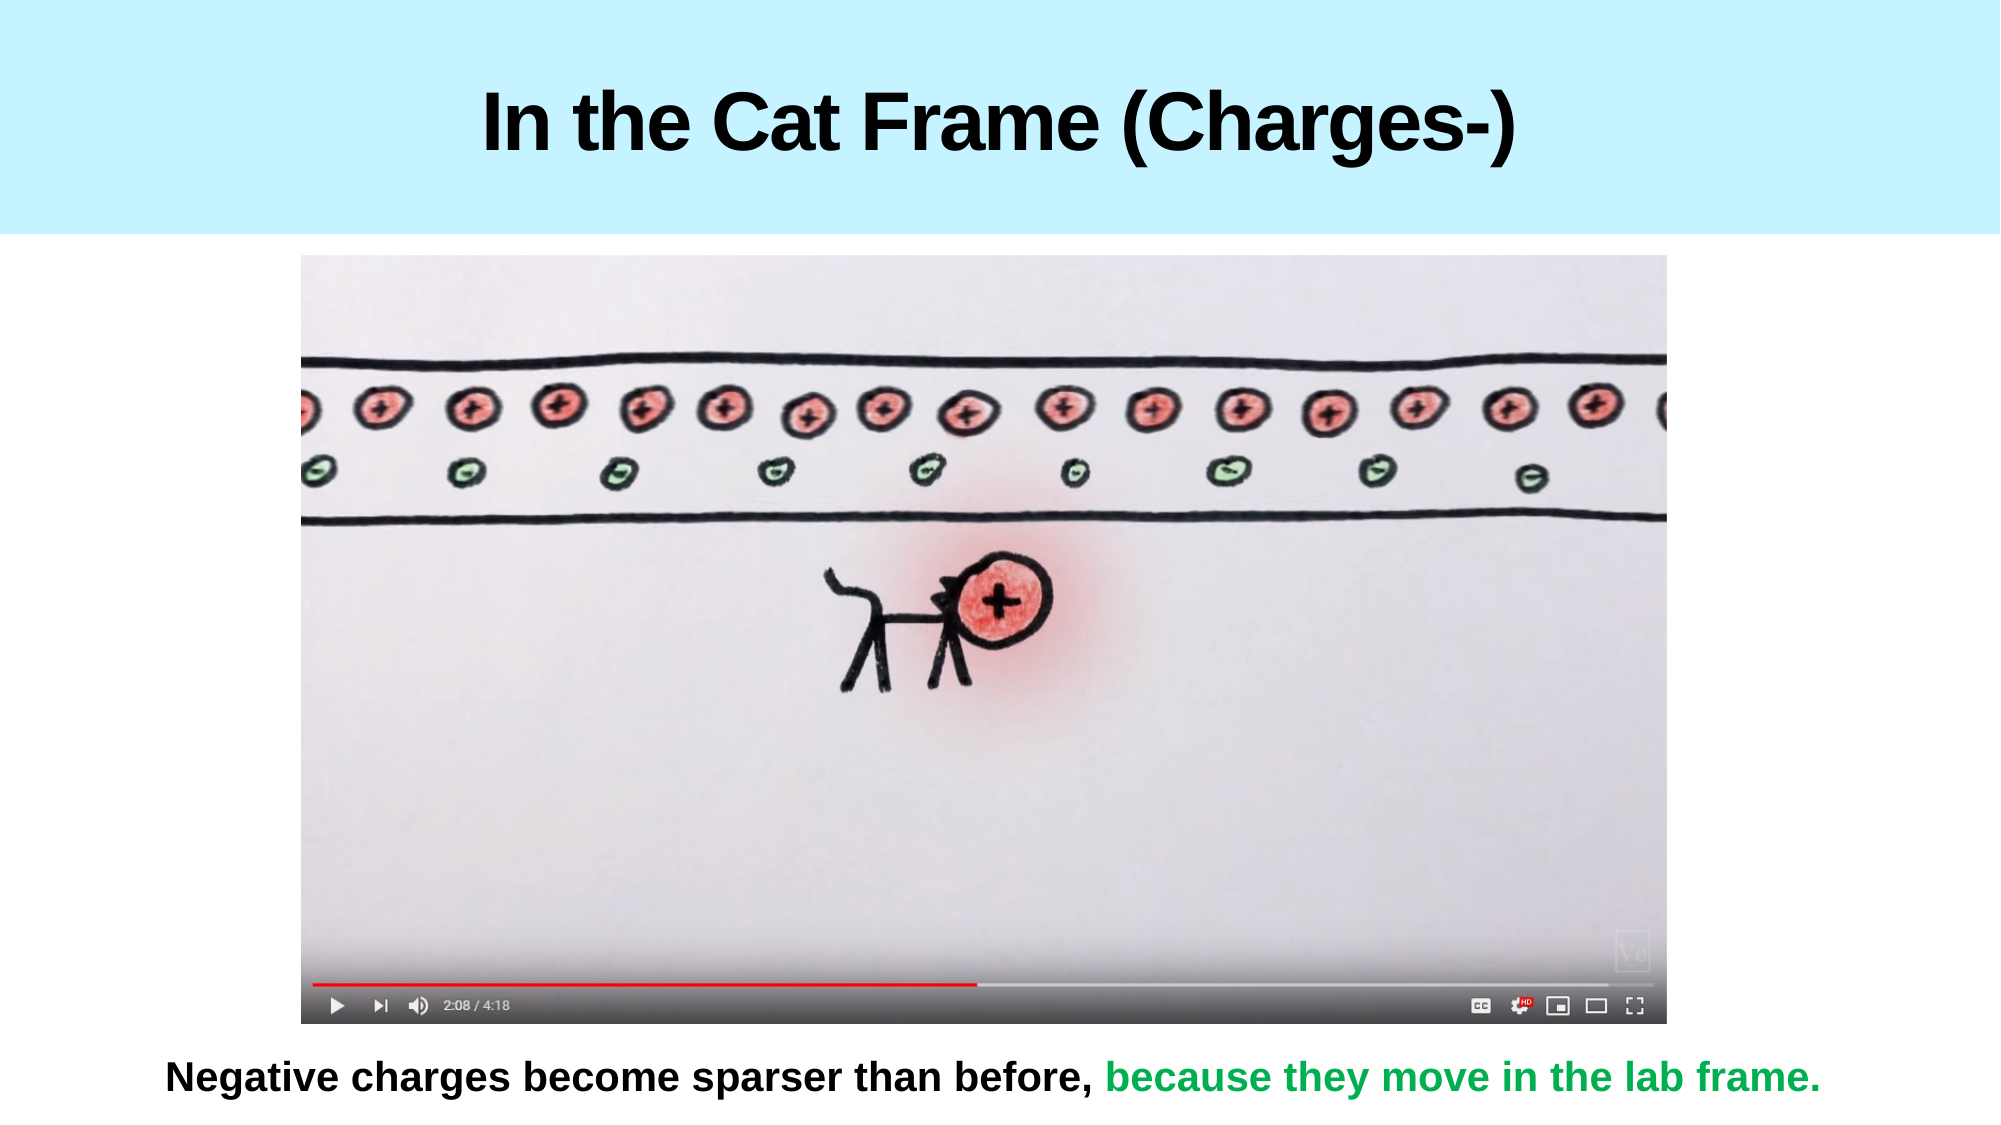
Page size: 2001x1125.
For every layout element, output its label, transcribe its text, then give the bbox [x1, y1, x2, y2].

title In the Cat Frame (Charges-) [0, 0, 2000, 234]
list Negative charges become sparser than before, because they move in the lab frame. [57, 1042, 1918, 1125]
picture [301, 252, 1669, 1024]
